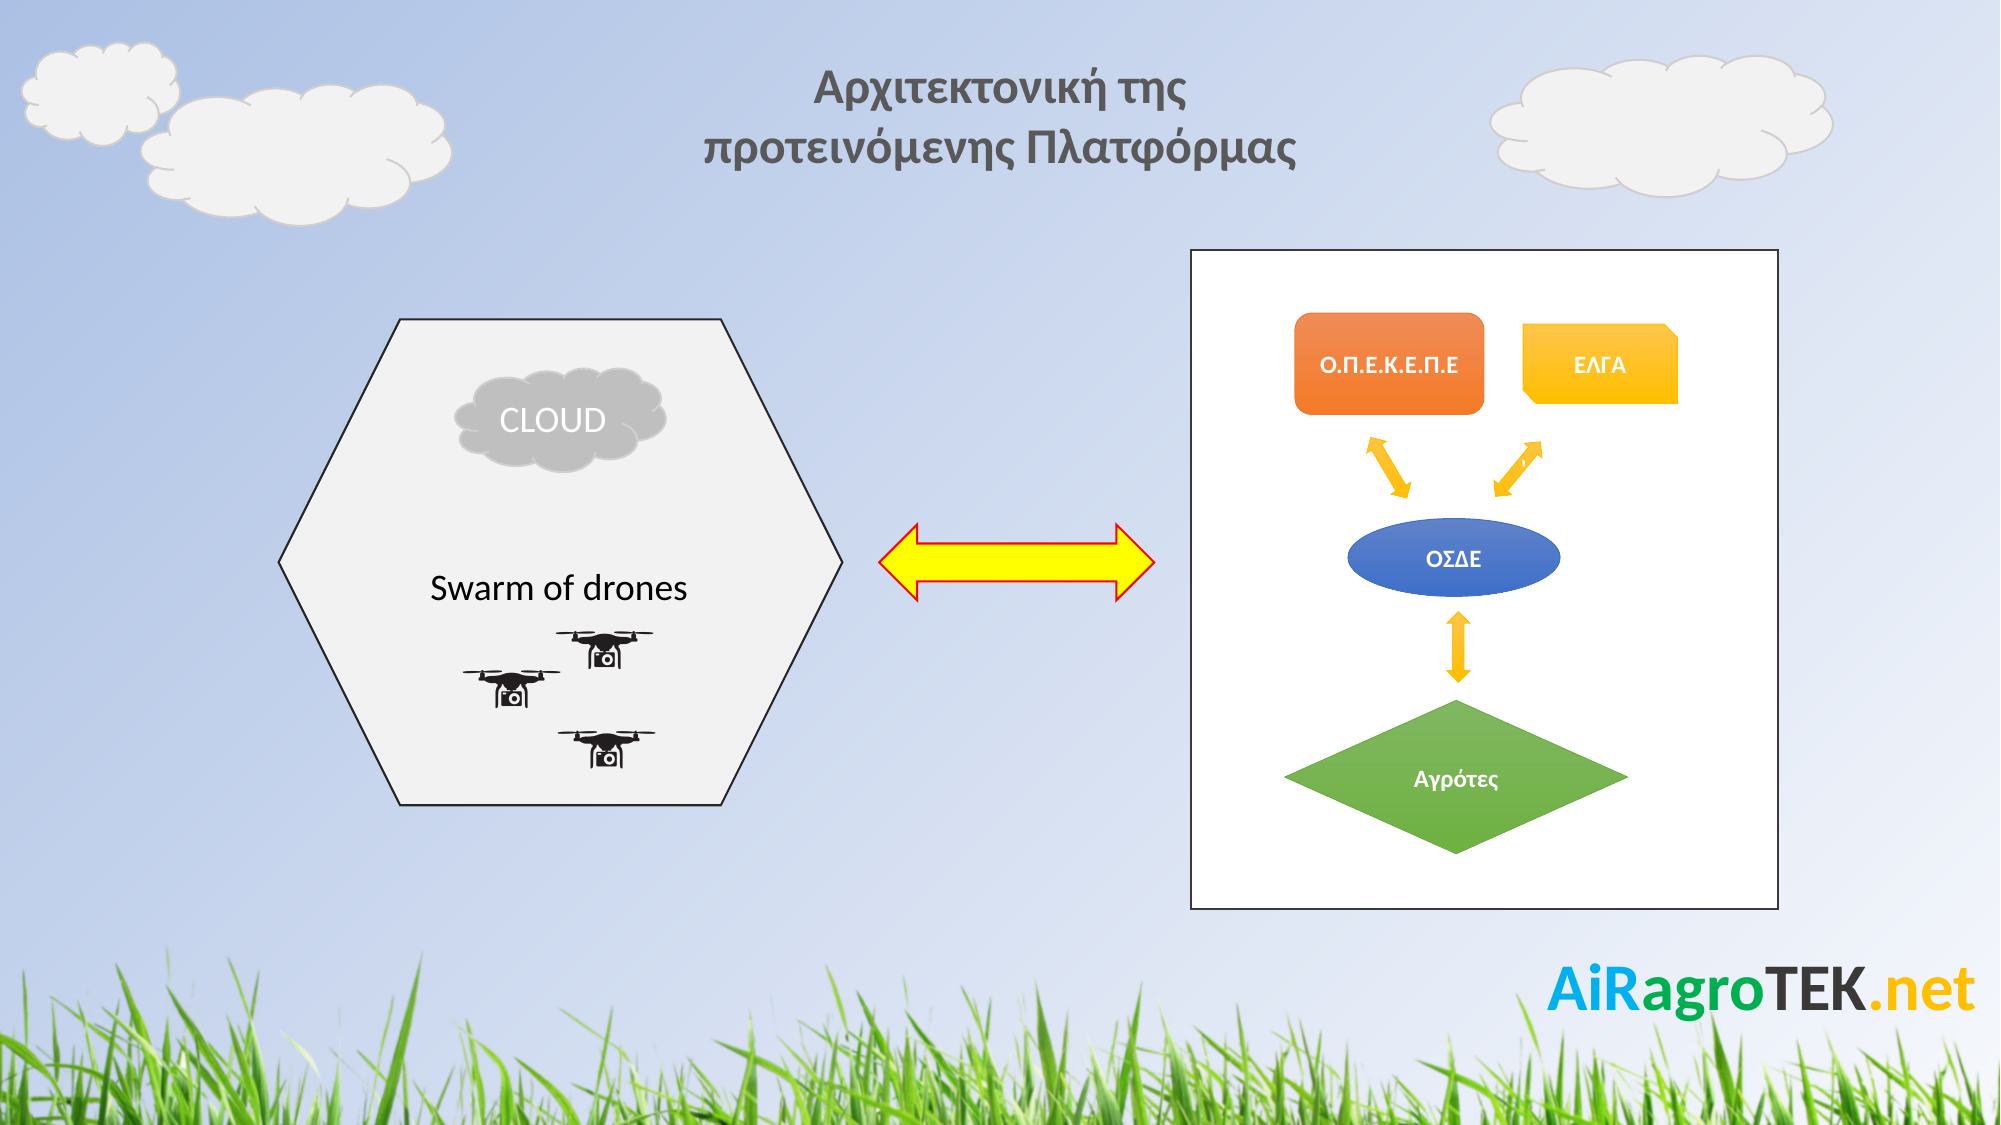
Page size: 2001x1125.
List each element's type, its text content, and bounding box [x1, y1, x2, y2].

text_box [1489, 54, 1835, 199]
text_box Αρχιτεκτονική της προτεινόμενης Πλατφόρμας [646, 46, 1354, 182]
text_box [1191, 250, 1779, 910]
text_box [139, 83, 454, 227]
picture [0, 936, 2000, 1125]
text_box [877, 522, 1156, 603]
text_box [20, 41, 182, 148]
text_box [278, 319, 843, 806]
